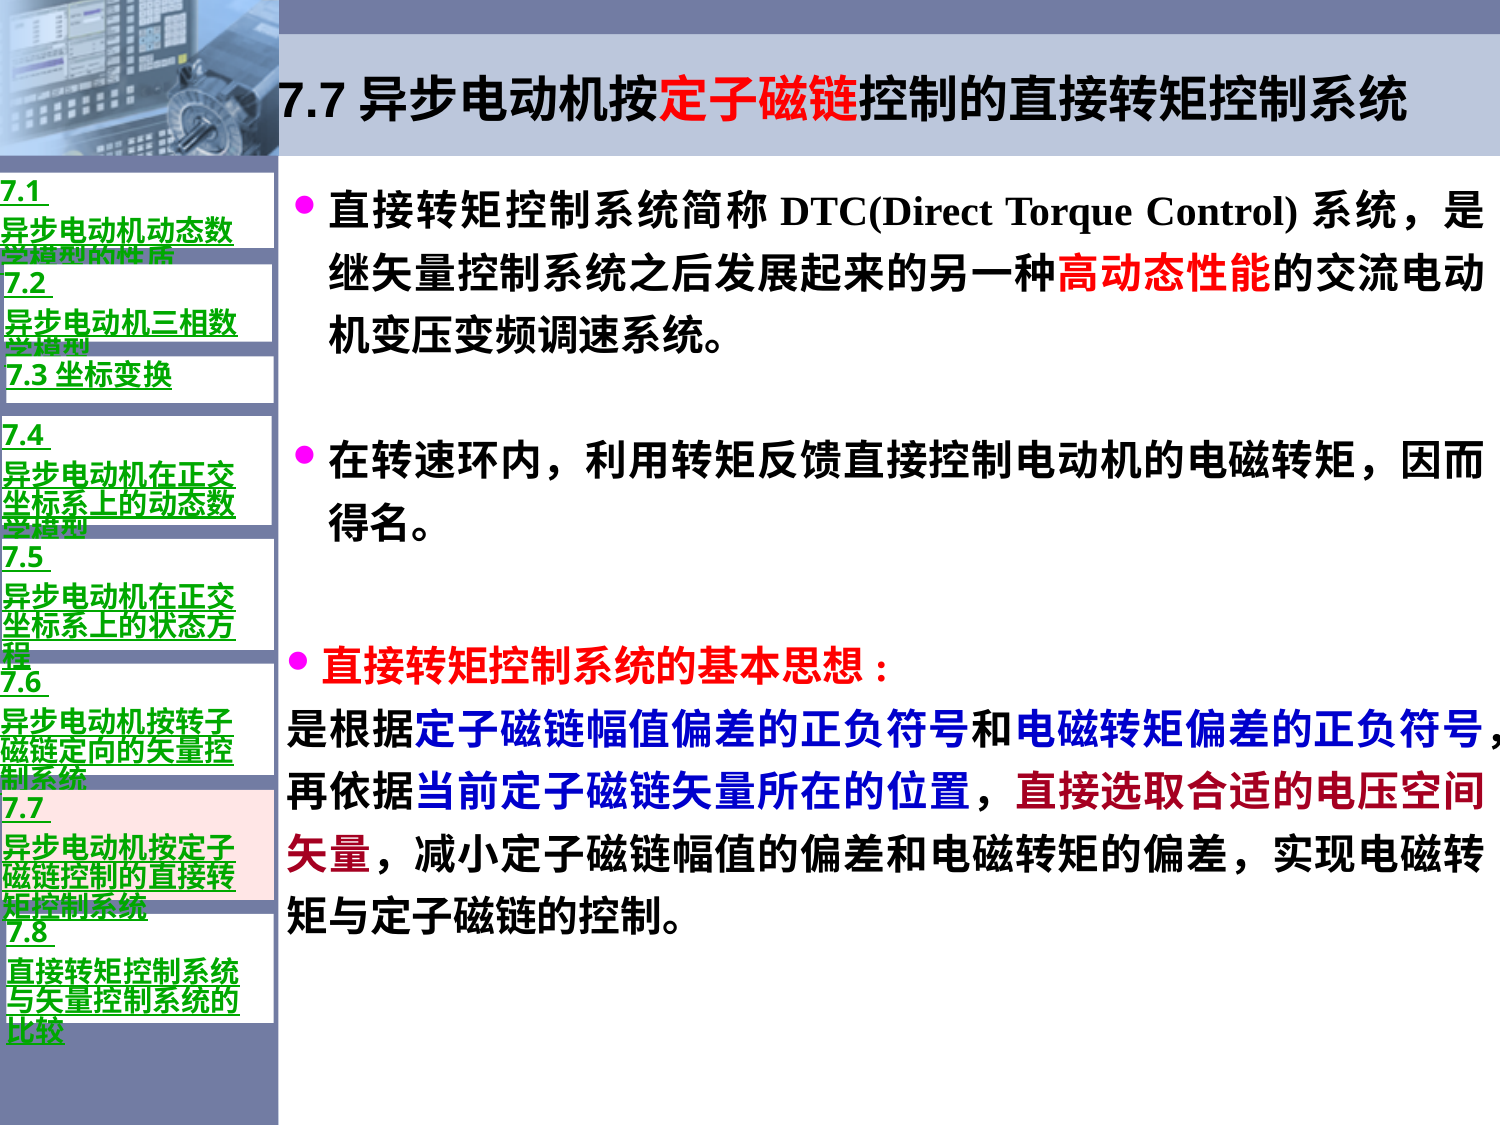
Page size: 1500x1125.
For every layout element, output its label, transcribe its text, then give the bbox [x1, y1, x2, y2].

text_box 7.3 坐标变换 [6, 356, 274, 403]
text_box 7.8 直接转矩控制系统与矢量控制系统的比较 [6, 913, 274, 1023]
title 7.7异步电动机按定子磁链控制的直接转矩控制系统 [276, 33, 1444, 169]
text_box 7.5 异步电动机在正交坐标系上的状态方程 [2, 538, 274, 650]
text_box 7.4 异步电动机在正交坐标系上的动态数学模型 [2, 416, 272, 525]
text_box 7.1 异步电动机动态数学模型的性质 [0, 172, 274, 248]
text_box 7.6 异步电动机按转子磁链定向的矢量控制系统 [0, 663, 274, 775]
text_box 7.2 异步电动机三相数学模型 [4, 264, 272, 342]
text_box 直接转矩控制系统简称DTC(Direct Torque Control)系统，是继矢量控制系统之后发展起来的另一种高动态性能的交流电动机变压变频调速系统。 在转速环内，利用转矩反馈直接控制电动机的电磁转矩，因而得名。 [278, 164, 1500, 527]
text_box 直接转矩控制系统的基本思想: 是根据定子磁链幅值偏差的正负符号和电磁转矩偏差的正负符号，再依据当前定子磁链矢量所在的位置，直接选取合适的电压空间矢量，减小定子磁链幅值的偏差和电磁转矩的偏差，实现电磁转矩与定子磁链的控制。 [271, 620, 1500, 948]
text_box 直接转矩控制系统简称DTC(Direct Torque Control)系统，是继矢量控制系统之后发展起来的另一种高动态性能的交流电动机变压变频调速系统。 在转速环内，利用转矩反馈直接控制电动机的电磁转矩，因而得名。 [278, 528, 1500, 554]
picture [0, 0, 279, 155]
text_box 7.7 异步电动机按定子磁链控制的直接转矩控制系统 [2, 789, 274, 900]
